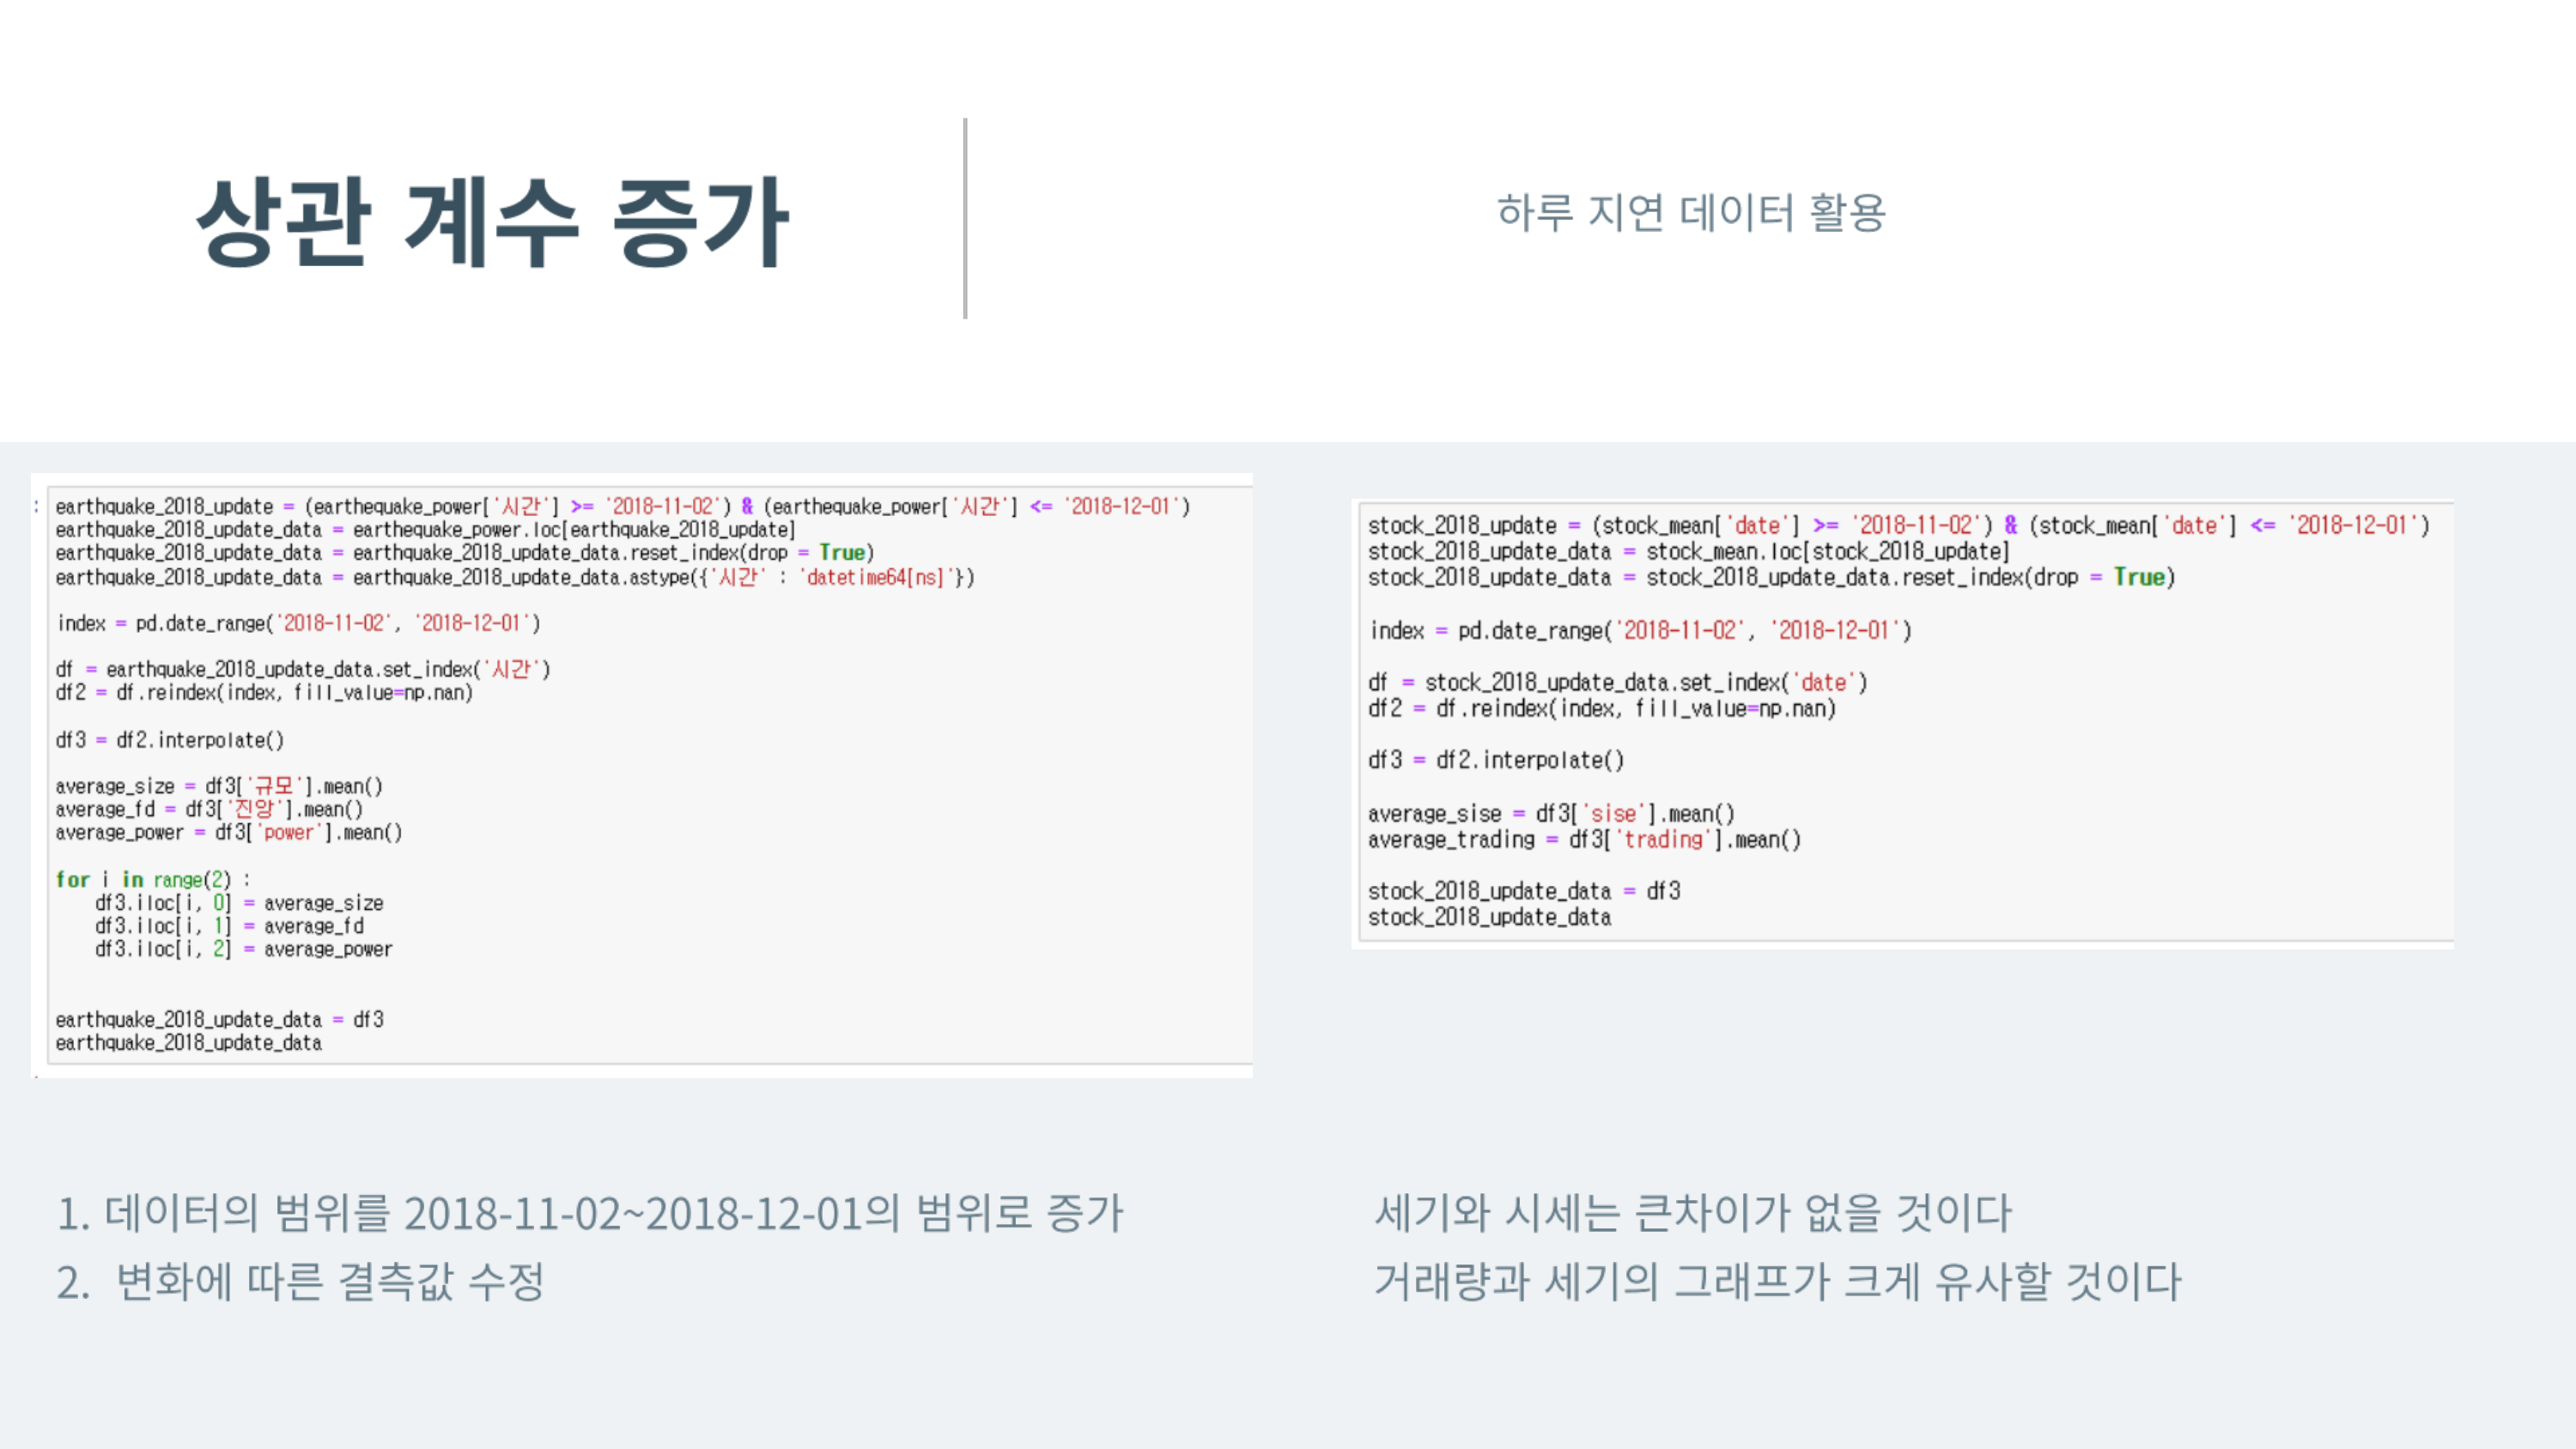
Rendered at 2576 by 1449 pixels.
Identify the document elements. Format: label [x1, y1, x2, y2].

text_box [1352, 499, 2455, 949]
text_box [864, 212, 1066, 224]
picture [179, 134, 836, 313]
picture [1489, 174, 1907, 253]
picture [960, 118, 970, 212]
text_box [31, 473, 1253, 1079]
picture [960, 224, 970, 318]
picture [50, 1175, 1145, 1330]
picture [1366, 1175, 2204, 1330]
text_box [0, 442, 2576, 1449]
